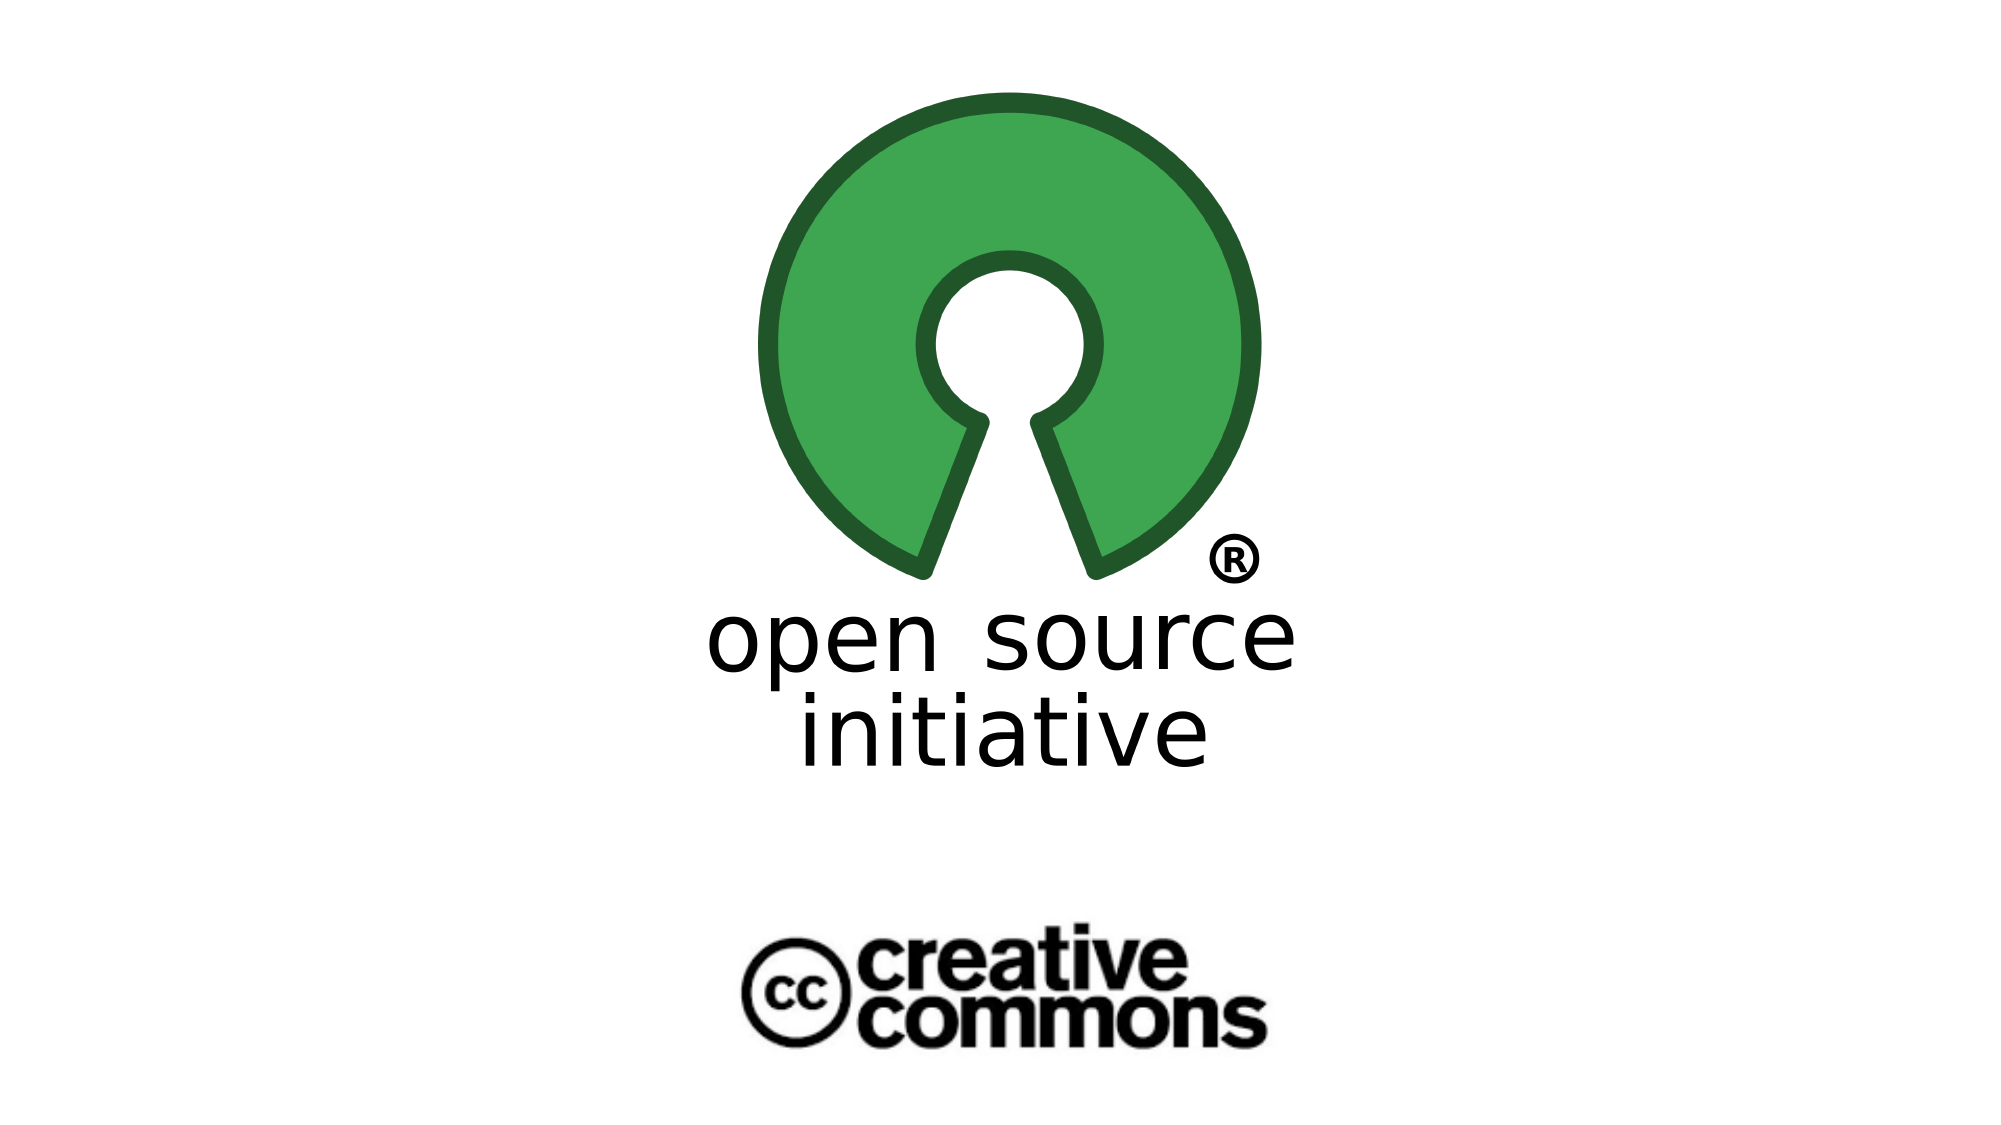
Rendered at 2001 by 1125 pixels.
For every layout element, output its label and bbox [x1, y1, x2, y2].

picture [679, 0, 1322, 1125]
